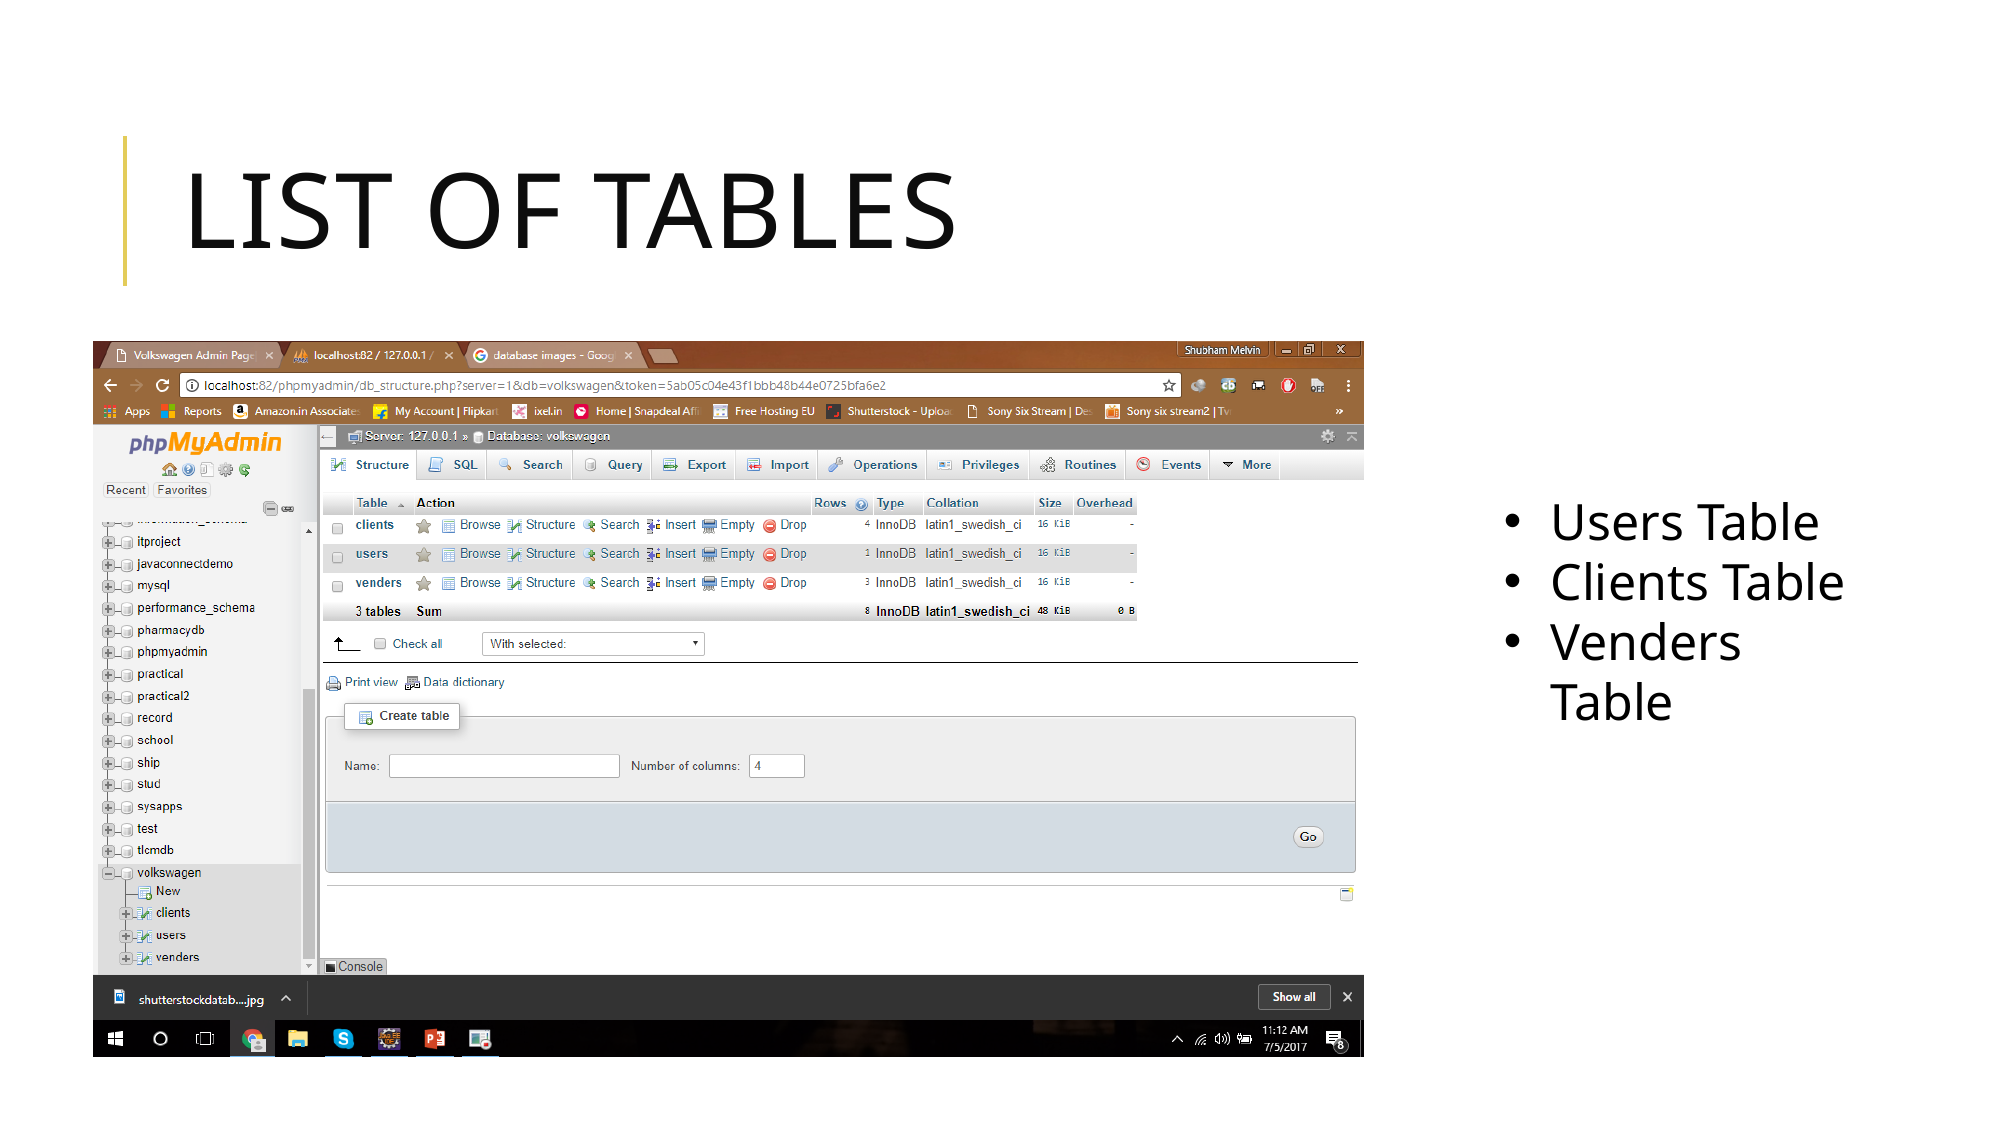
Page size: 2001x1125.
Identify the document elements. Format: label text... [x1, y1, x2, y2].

text_box Users Table Clients Table Venders Table [1488, 482, 1888, 738]
title List of tables [168, 96, 1763, 342]
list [93, 341, 1365, 1057]
